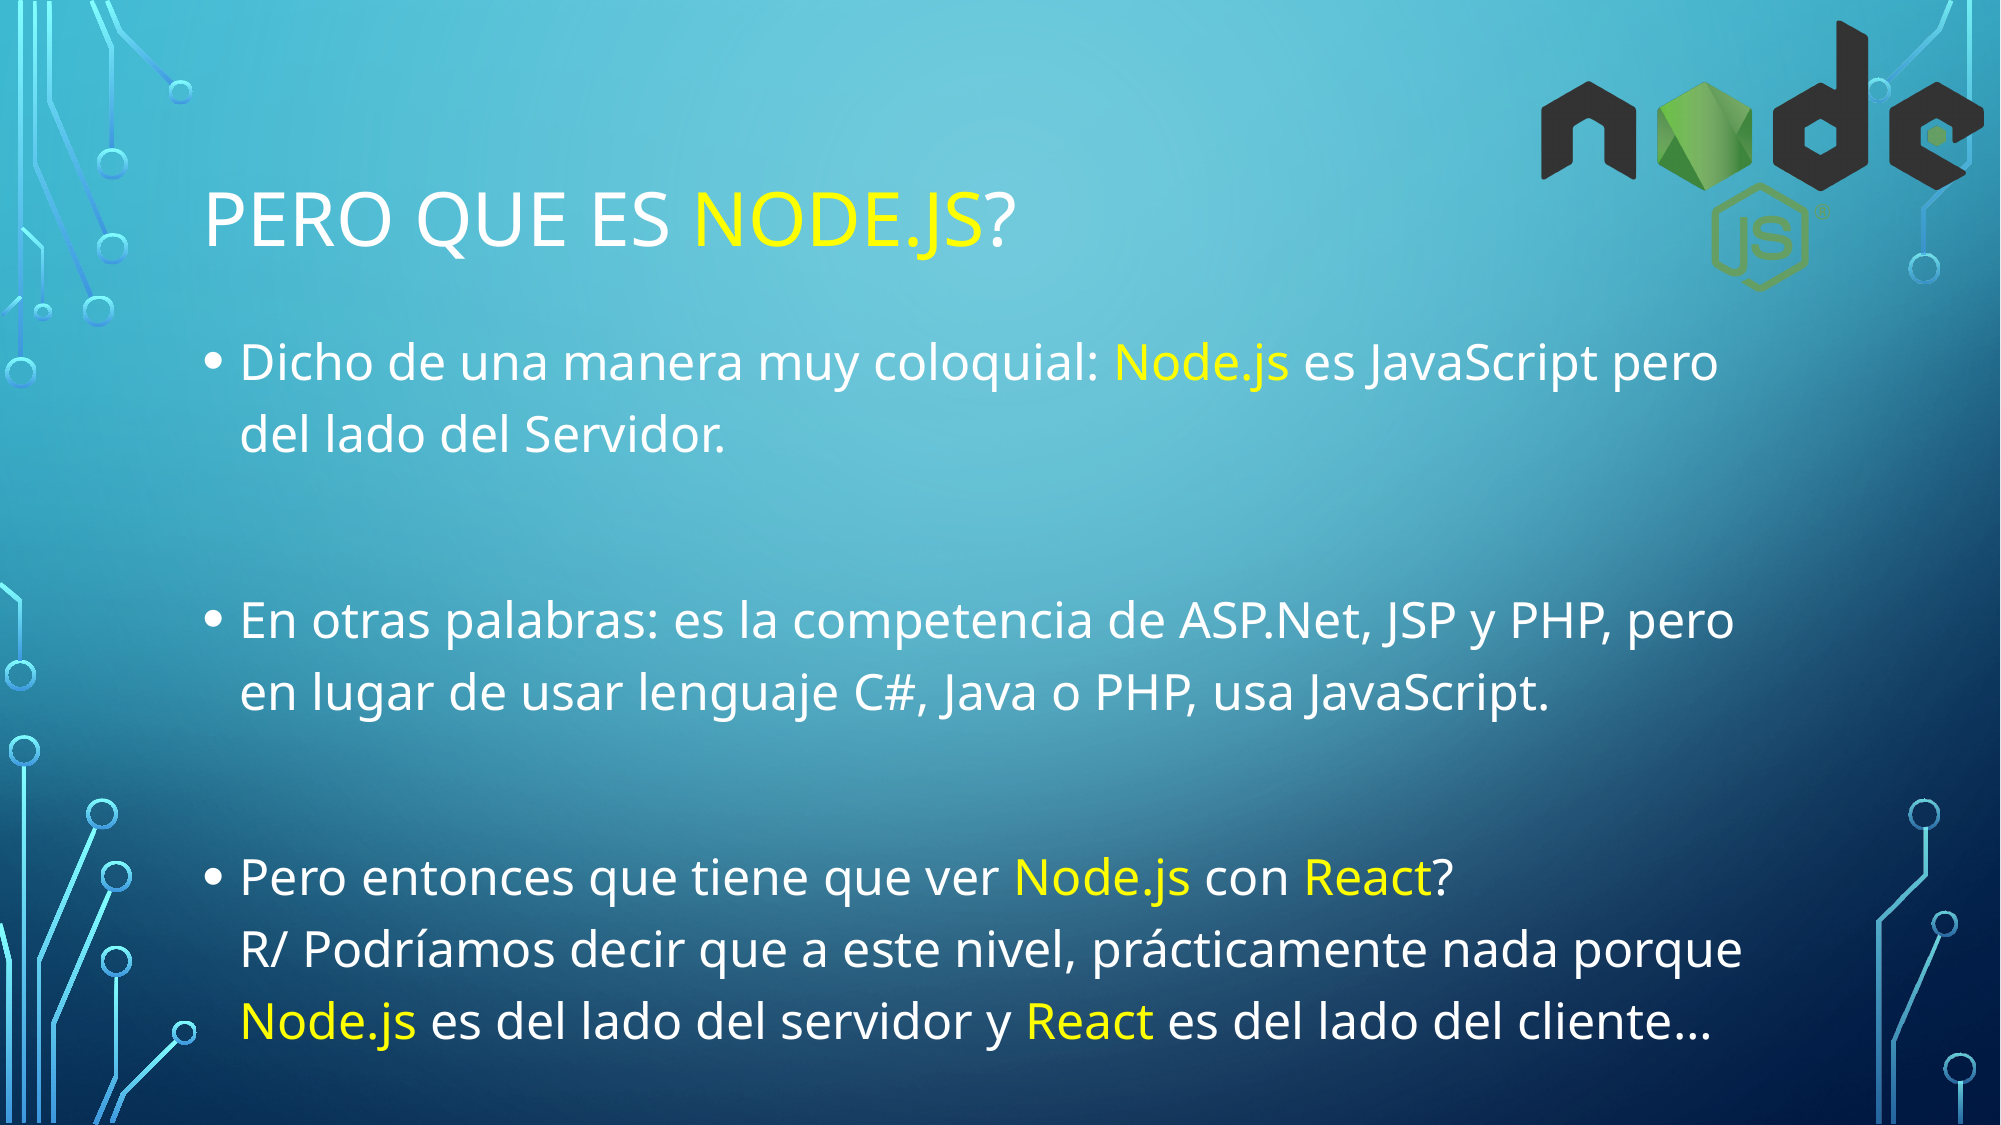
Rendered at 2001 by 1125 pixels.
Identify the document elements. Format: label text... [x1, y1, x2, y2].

list Dicho de una manera muy coloquial: Node.js es JavaScript pero del lado del Servidor. En otras palabras: es la competencia de ASP.Net, JSP y PHP, pero en lugar de usar lenguaje C#, Java o PHP, usa JavaScript. Pero entonces que tiene que ver Node.js con React? R/ Podríamos decir que a este nivel, prácticamente nada porque Node.js es del lado del servidor y React es del lado del cliente… [187, 310, 1813, 1063]
picture [1541, 20, 1984, 292]
title Pero Que es Node.JS? [187, 101, 1813, 310]
